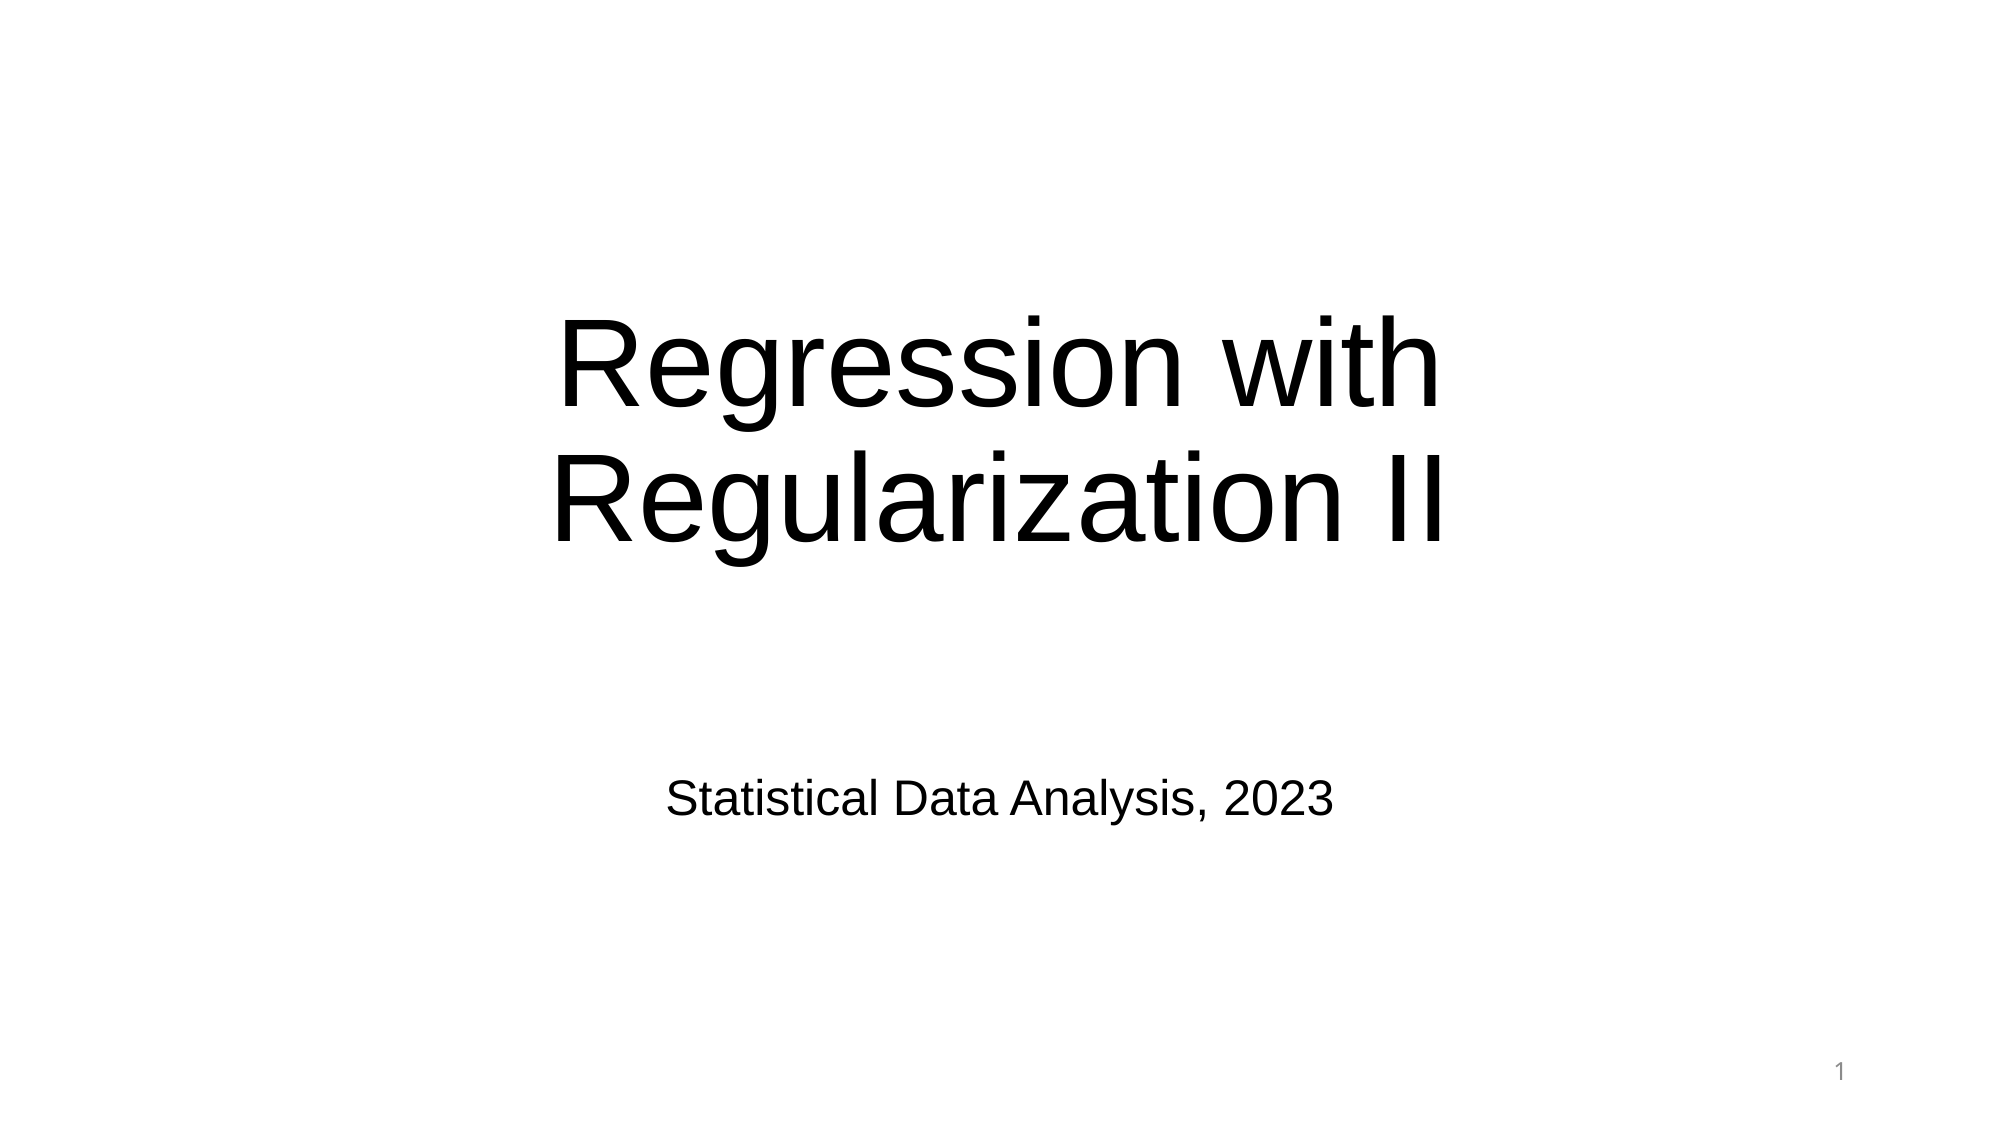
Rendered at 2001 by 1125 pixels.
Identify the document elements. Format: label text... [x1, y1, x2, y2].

title Regression with Regularization II [249, 184, 1750, 576]
slide_number 1 [1412, 1042, 1863, 1103]
text_box Statistical Data Analysis, 2023 [650, 757, 1350, 833]
